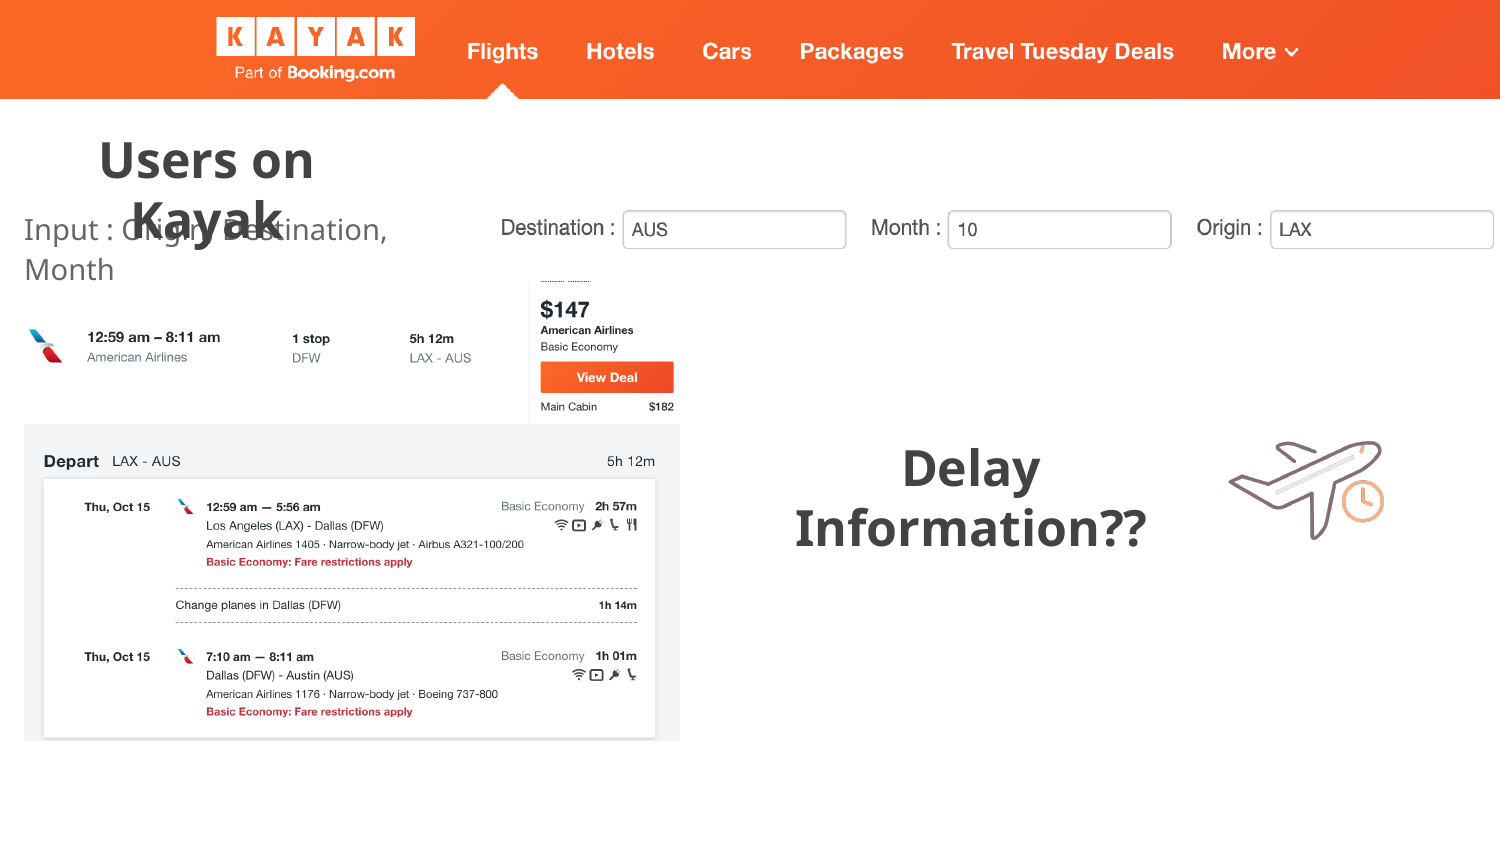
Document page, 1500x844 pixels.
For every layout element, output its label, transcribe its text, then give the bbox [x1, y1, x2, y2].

picture [0, 0, 1500, 106]
title Users on Kayak [9, 114, 406, 228]
title Delay Information?? [728, 421, 1214, 536]
picture [24, 281, 680, 741]
picture [490, 204, 1500, 259]
list Input : Origin, Destination, Month [9, 191, 483, 272]
picture [1219, 402, 1396, 580]
